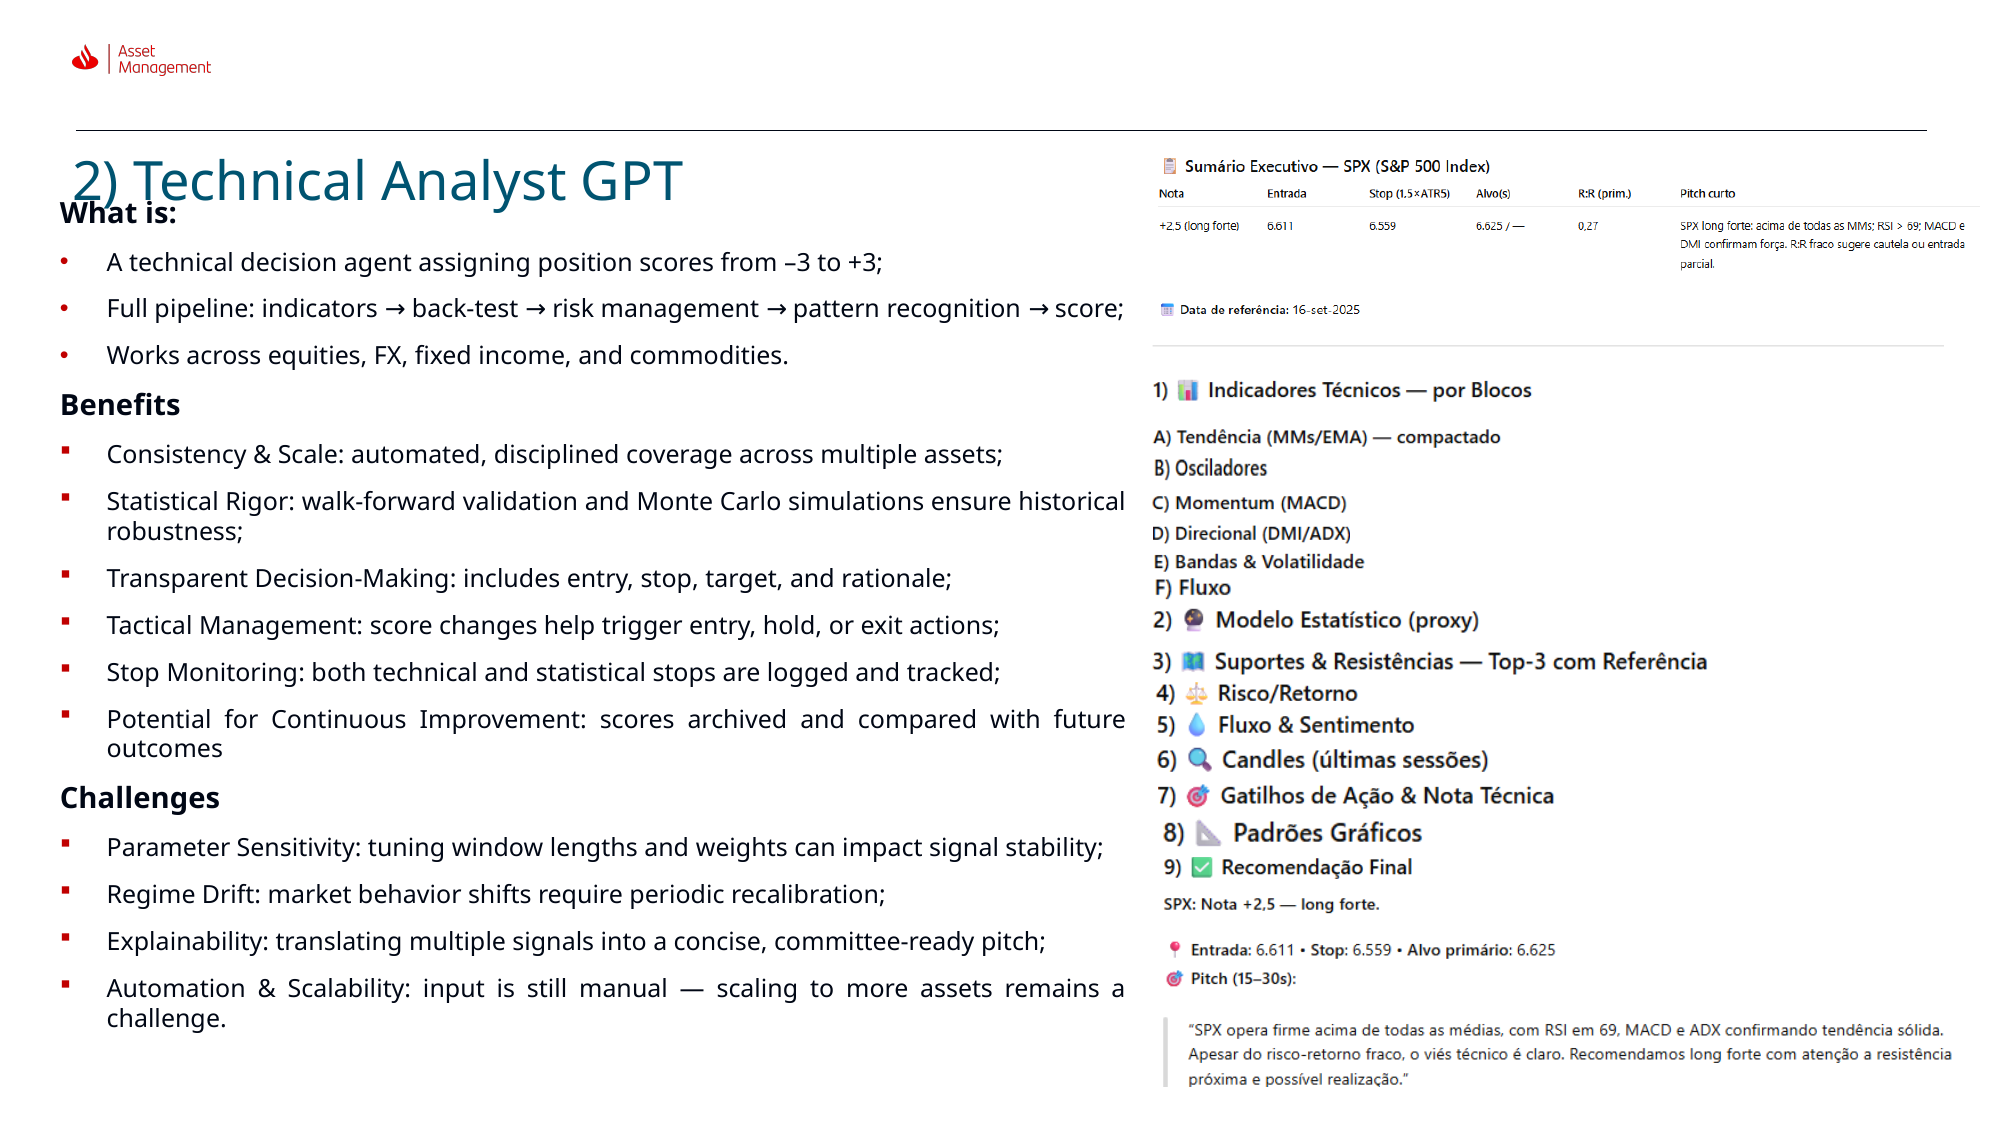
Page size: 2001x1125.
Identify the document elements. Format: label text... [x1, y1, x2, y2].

picture [72, 44, 211, 76]
picture [1158, 782, 1566, 815]
picture [1145, 744, 1499, 776]
title 2) Technical Analyst GPT [72, 154, 1158, 276]
picture [1149, 816, 1429, 852]
text_box What is: A technical decision agent assigning position scores from –3 to +3; Full pipeline: indicators → back-test → risk management → pattern recognition → score; Works across equities, FX, fixed income, and commodities. Benefits Consistency & Scale: automated, disciplined coverage across multiple assets; Statistical Rigor: walk-forward validation and Monte Carlo simulations ensure historical robustness; Transparent Decision-Making: includes entry, stop, target, and rationale; Tactical Management: score changes help trigger entry, hold, or exit actions; Stop Monitoring: both technical and statistical stops are logged and tracked; Potential for Continuous Improvement: scores archived and compared with future outcomes Challenges Parameter Sensitivity: tuning window lengths and weights can impact signal stability; Regime Drift: market behavior shifts require periodic recalibration; Explainability: translating multiple signals into a concise, committee-ready pitch; Automation & Scalability: input is still manual — scaling to more assets remains a challenge. [59, 238, 1128, 1066]
picture [1147, 457, 1903, 486]
picture [1147, 133, 1987, 449]
picture [1147, 494, 1881, 547]
picture [1143, 604, 1938, 743]
picture [1153, 548, 1373, 573]
picture [1150, 577, 1236, 602]
picture [1161, 856, 1972, 1087]
